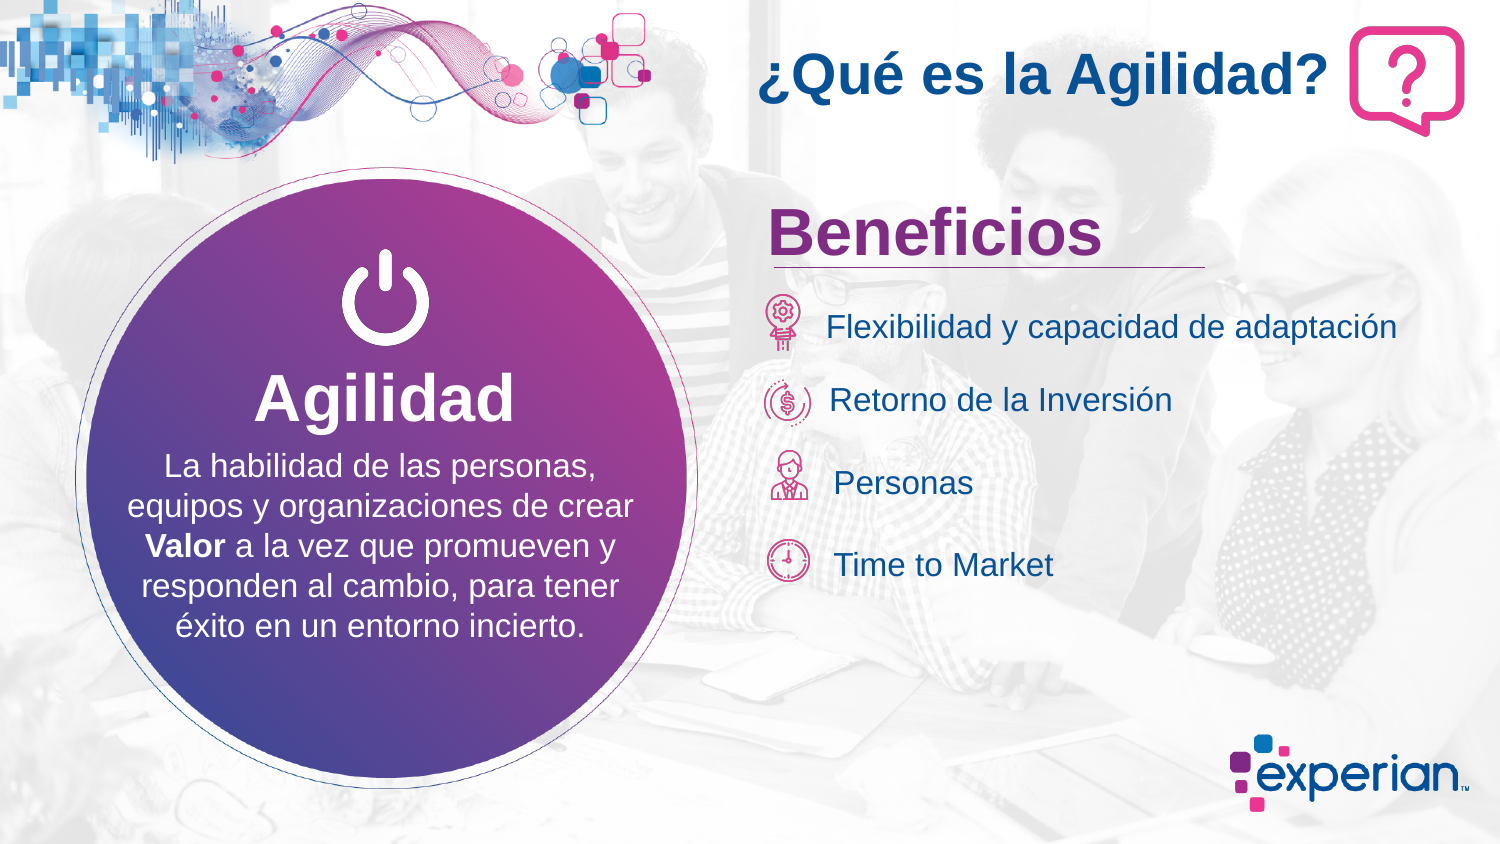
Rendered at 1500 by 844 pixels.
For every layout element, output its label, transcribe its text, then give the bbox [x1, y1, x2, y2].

picture [0, 0, 1500, 844]
text_box ¿Qué es la Agilidad? [741, 29, 1346, 114]
text_box Retorno de la Inversión [814, 370, 1216, 426]
text_box Time to Market [818, 536, 1085, 591]
text_box Flexibilidad y capacidad de adaptación [811, 297, 1437, 353]
text_box Beneficios [752, 180, 1248, 276]
text_box Personas [818, 453, 1033, 509]
